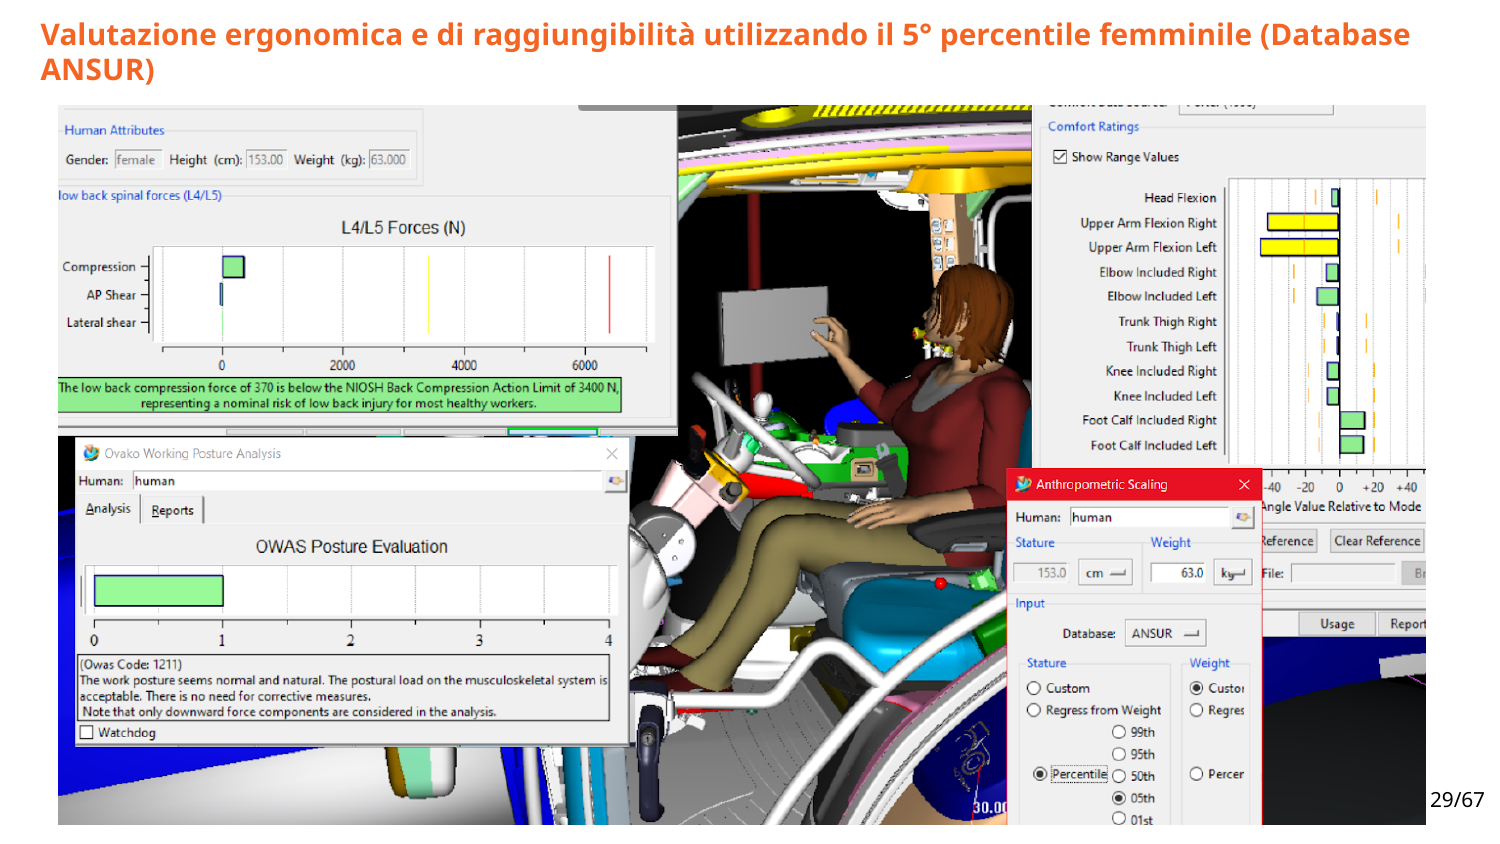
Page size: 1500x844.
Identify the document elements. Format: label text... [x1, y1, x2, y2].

slide_number 29/67 [1422, 769, 1500, 834]
picture [58, 105, 1427, 826]
title Valutazione ergonomica e di raggiungibilità utilizzando il 5° percentile femminile (Database ANSUR) [25, 0, 1459, 103]
